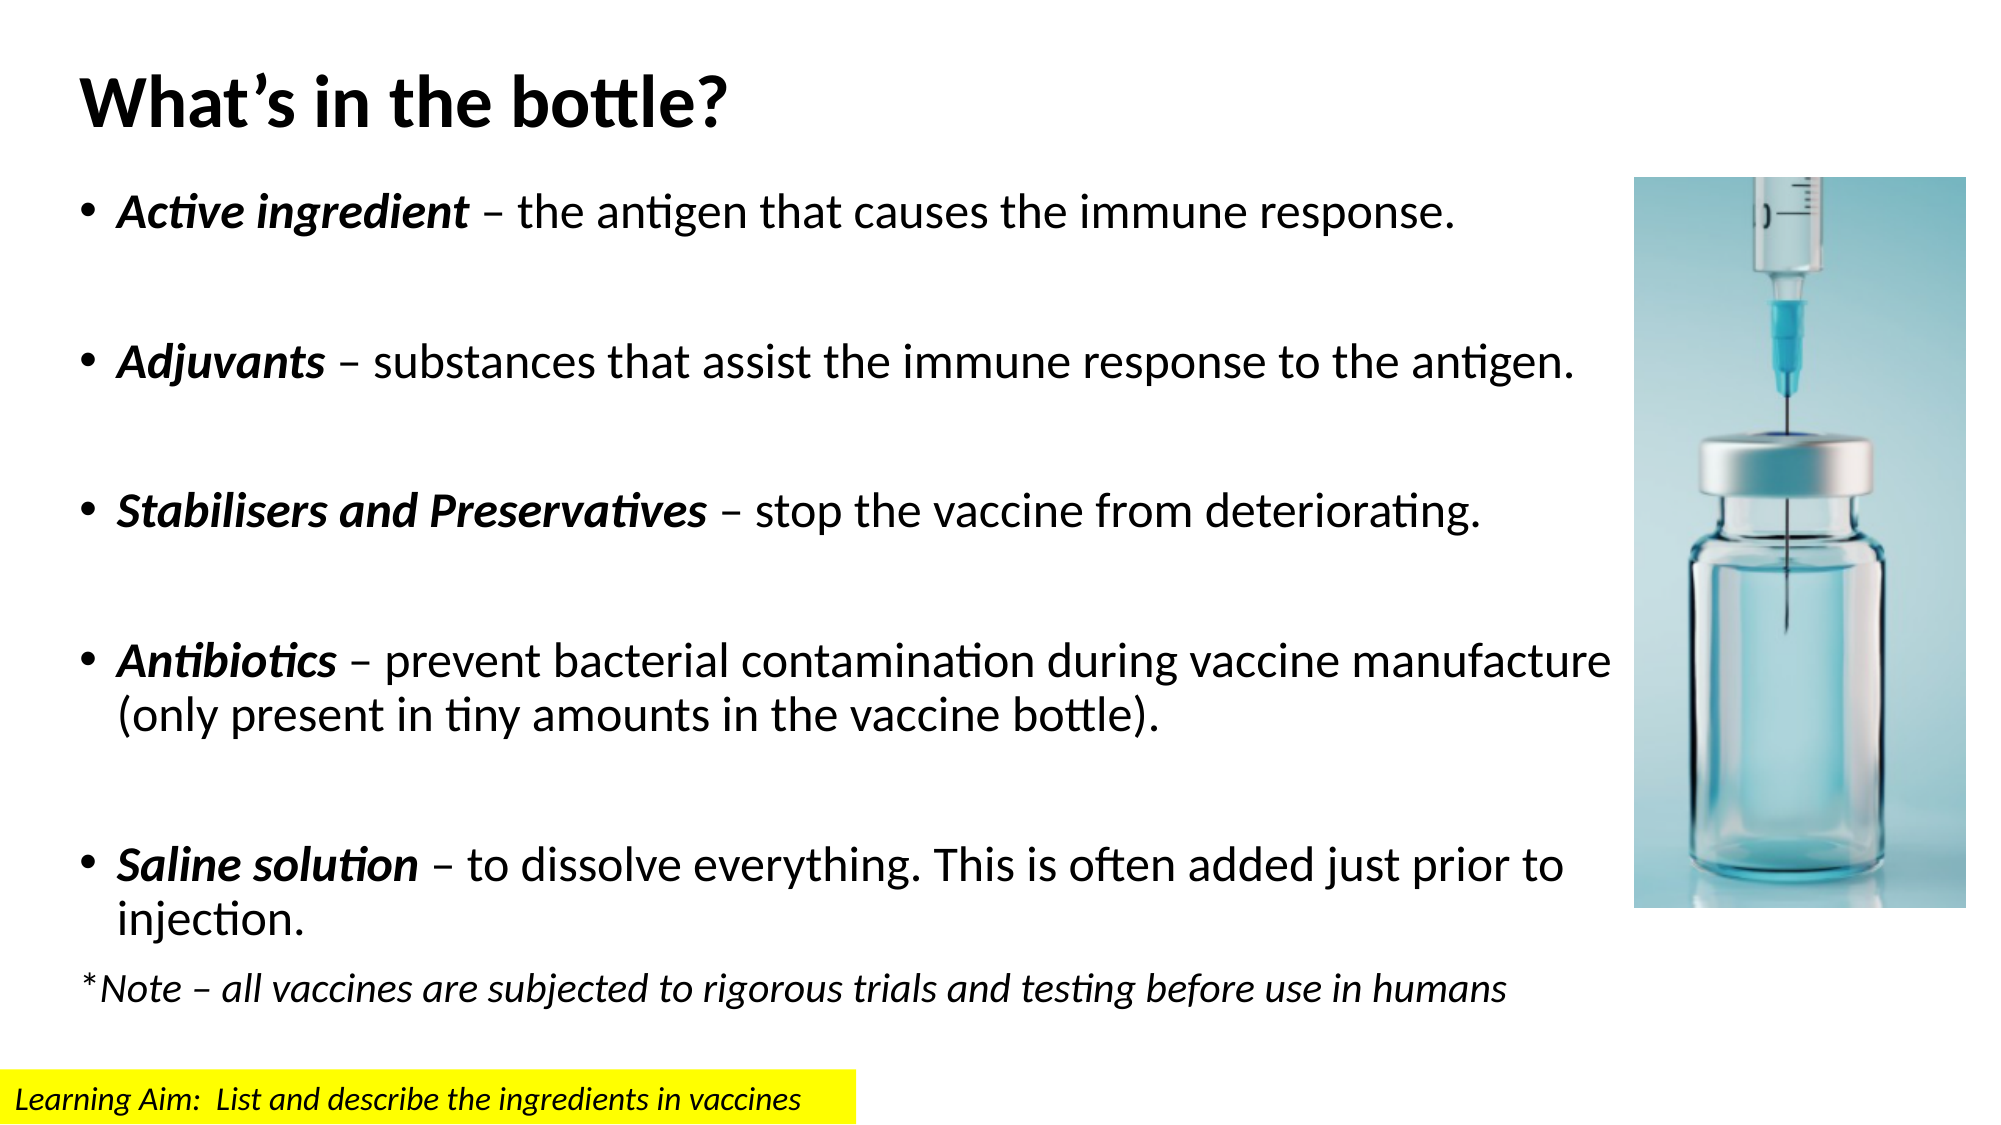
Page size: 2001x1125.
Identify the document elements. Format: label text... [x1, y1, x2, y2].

picture [1634, 177, 1966, 908]
title What’s in the bottle? [64, 45, 1675, 161]
text_box Learning Aim: List and describe the ingredients in vaccines [0, 1069, 857, 1125]
list Active ingredient – the antigen that causes the immune response. Adjuvants – substances that assist the immune response to the antigen. Stabilisers and Preservatives – stop the vaccine from deteriorating. Antibiotics – prevent bacterial contamination during vaccine manufacture (only present in tiny amounts in the vaccine bottle). Saline solution – to dissolve everything. This is often added just prior to injection. *Note – all vaccines are subjected to rigorous trials and testing before use in humans [64, 177, 1675, 1113]
